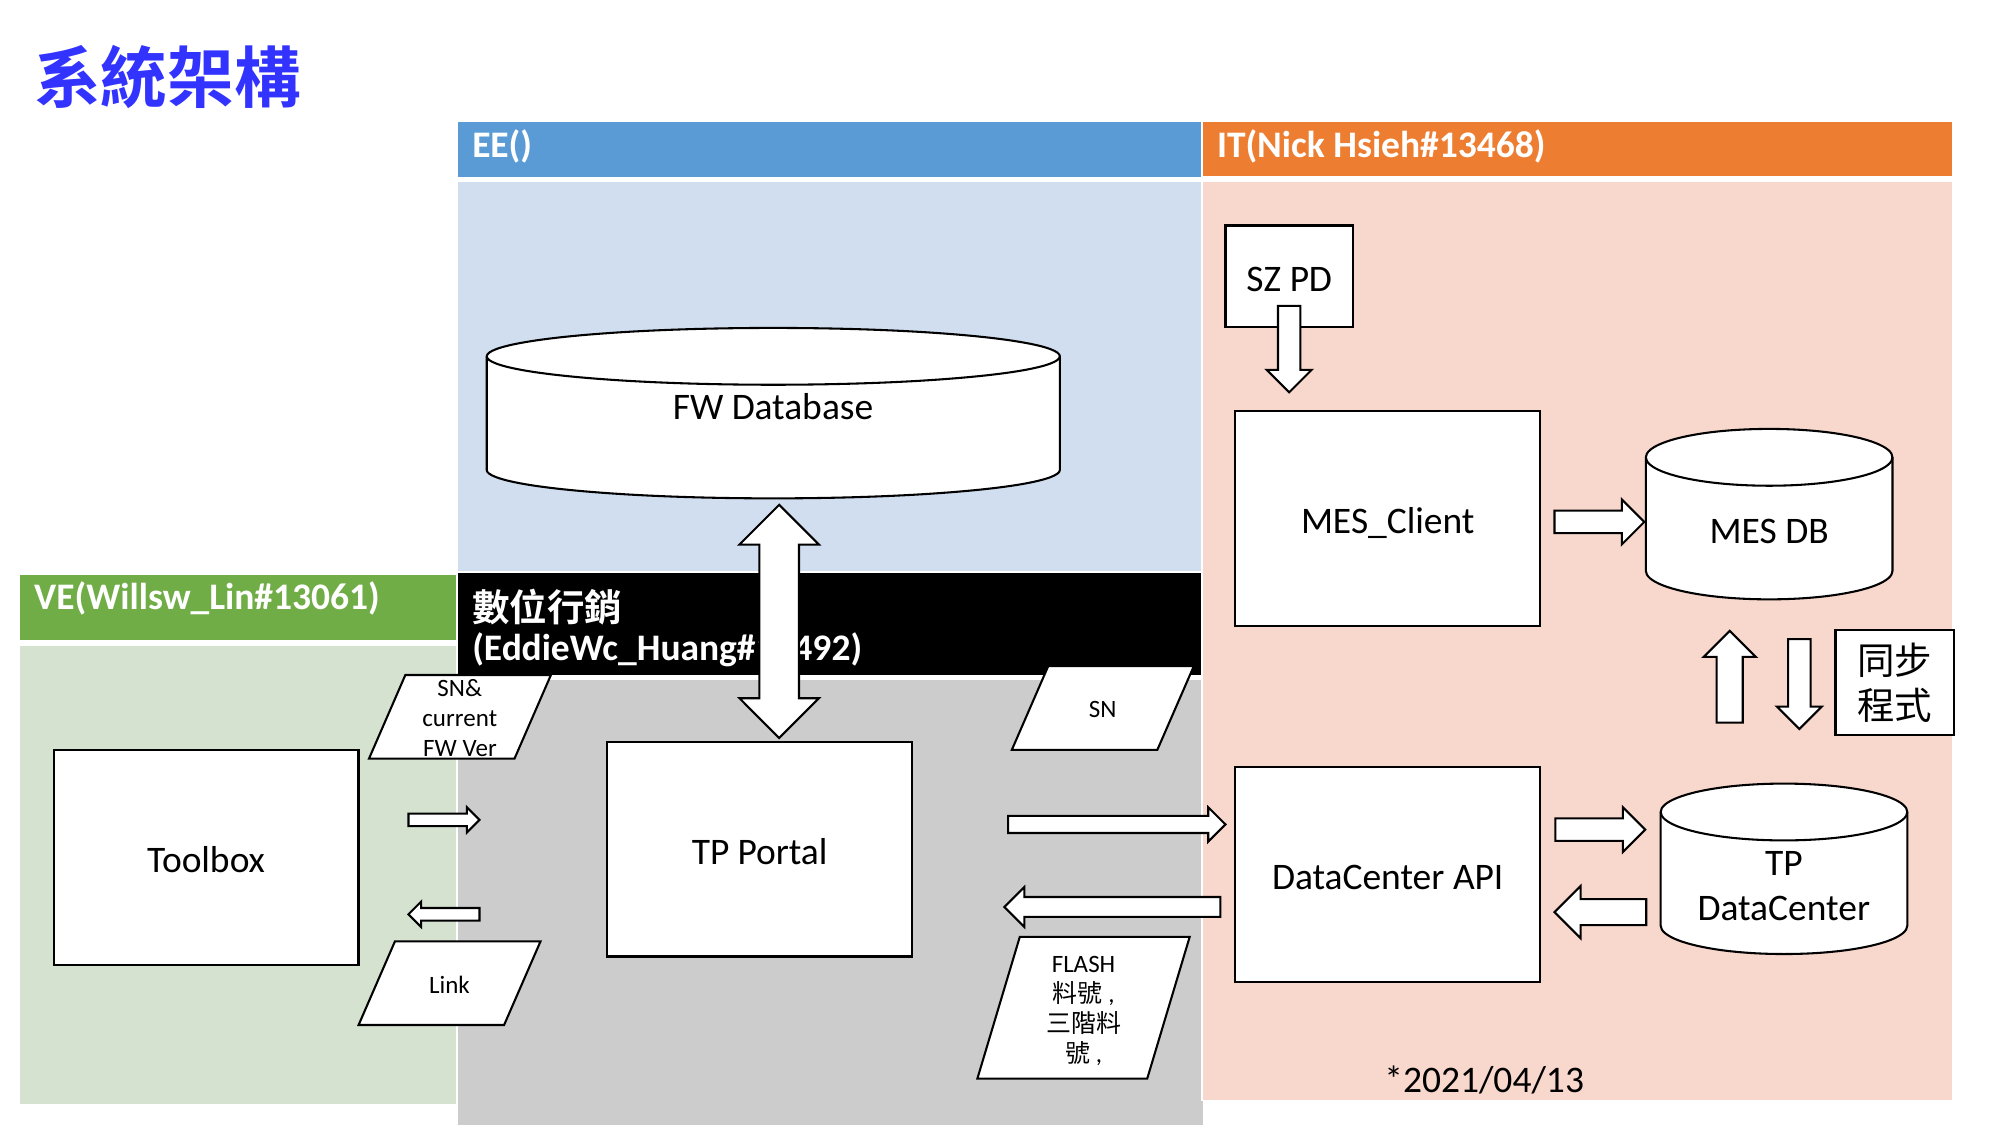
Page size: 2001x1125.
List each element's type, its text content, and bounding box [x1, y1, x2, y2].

text_box [1002, 884, 1222, 930]
text_box *2021/04/13 [1369, 1047, 1628, 1107]
text_box [1553, 496, 1646, 547]
text_box SZ PD [1224, 224, 1354, 328]
text_box 系統架構 [19, 24, 1256, 129]
text_box MES DB [1644, 427, 1894, 601]
text_box MES_Client [1234, 410, 1541, 627]
text_box [407, 899, 481, 930]
table_cell [458, 336, 1201, 571]
text_box SN& current FW Ver [367, 673, 553, 760]
text_box SN [1010, 665, 1196, 751]
table_cell [1203, 182, 1952, 1100]
text_box FLASH 料號, 三階料號, [975, 935, 1192, 1080]
text_box [1701, 629, 1759, 724]
text_box 同步程式 [1834, 629, 1955, 736]
table_header IT(Nick Hsieh#13468) [1203, 122, 1952, 176]
text_box [736, 503, 822, 740]
text_box Toolbox [53, 749, 360, 966]
text_box TP Portal [606, 741, 913, 958]
table_header VE(Willsw_Lin#13061) [20, 575, 456, 640]
text_box [1774, 638, 1825, 731]
text_box DataCenter API [1234, 766, 1541, 983]
table_cell [20, 646, 456, 1104]
text_box [1554, 804, 1647, 855]
text_box FW Database [485, 326, 1061, 500]
text_box [407, 804, 481, 835]
text_box Link [357, 940, 543, 1027]
table_header EE() [458, 129, 1201, 140]
text_box [14, 140, 1908, 336]
table_cell [458, 680, 1203, 1125]
text_box [1007, 804, 1227, 845]
table_header 數位行銷 (EddieWc_Huang#13492) [458, 573, 758, 675]
text_box [1264, 304, 1315, 394]
table_header 數位行銷 (EddieWc_Huang#13492) [801, 573, 1201, 675]
text_box TP DataCenter [1659, 782, 1909, 956]
text_box [1553, 883, 1648, 941]
